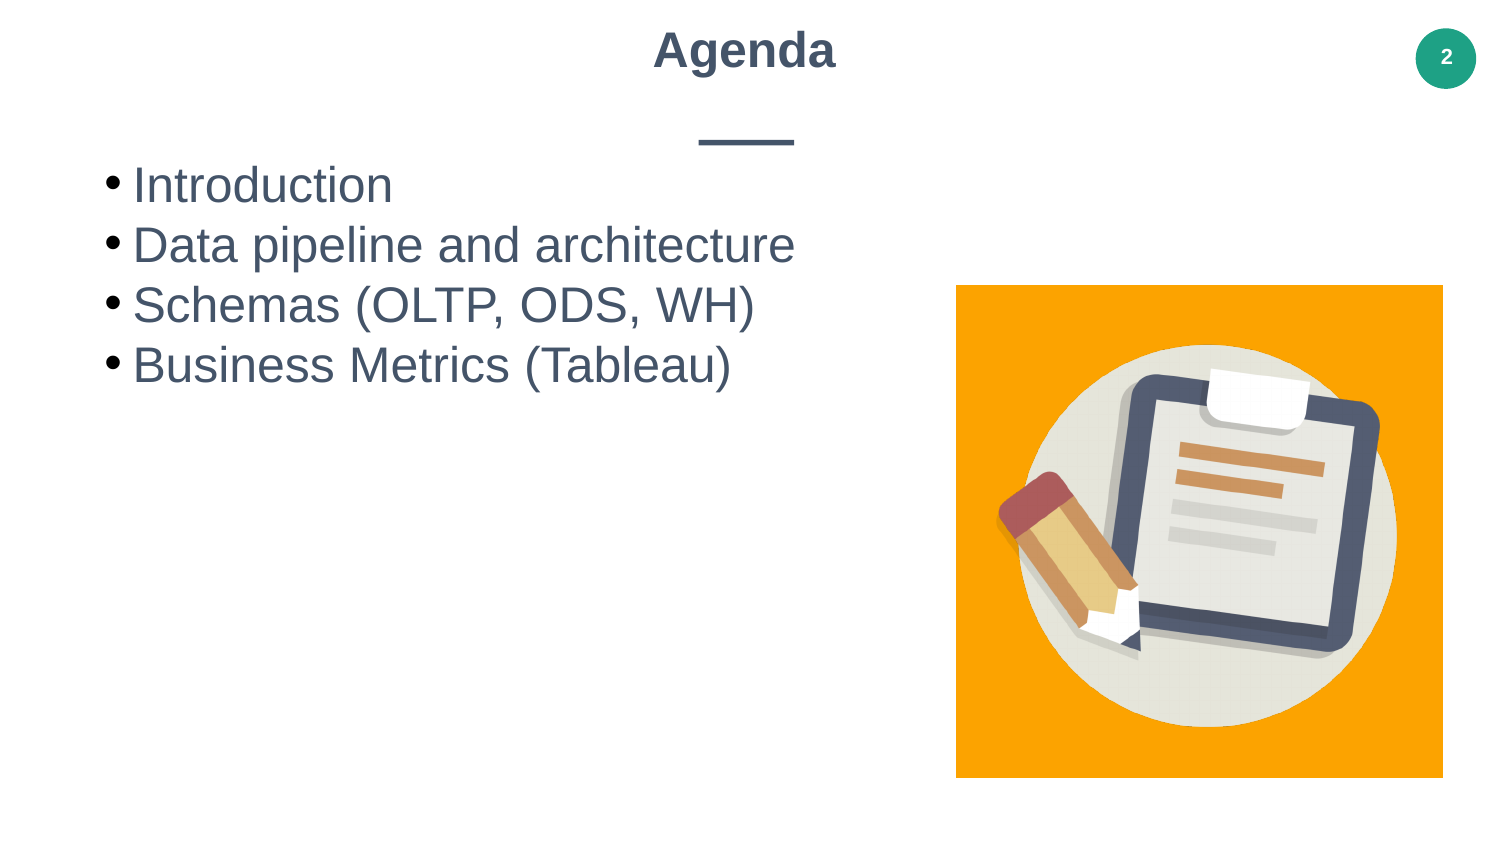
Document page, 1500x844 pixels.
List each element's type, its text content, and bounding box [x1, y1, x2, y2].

text_box [698, 139, 795, 146]
text_box Agenda [58, 14, 1430, 145]
text_box Introduction Data pipeline and architecture Schemas (OLTP, ODS, WH) Business Metrics (Tableau) [89, 144, 848, 503]
picture [955, 284, 1444, 779]
